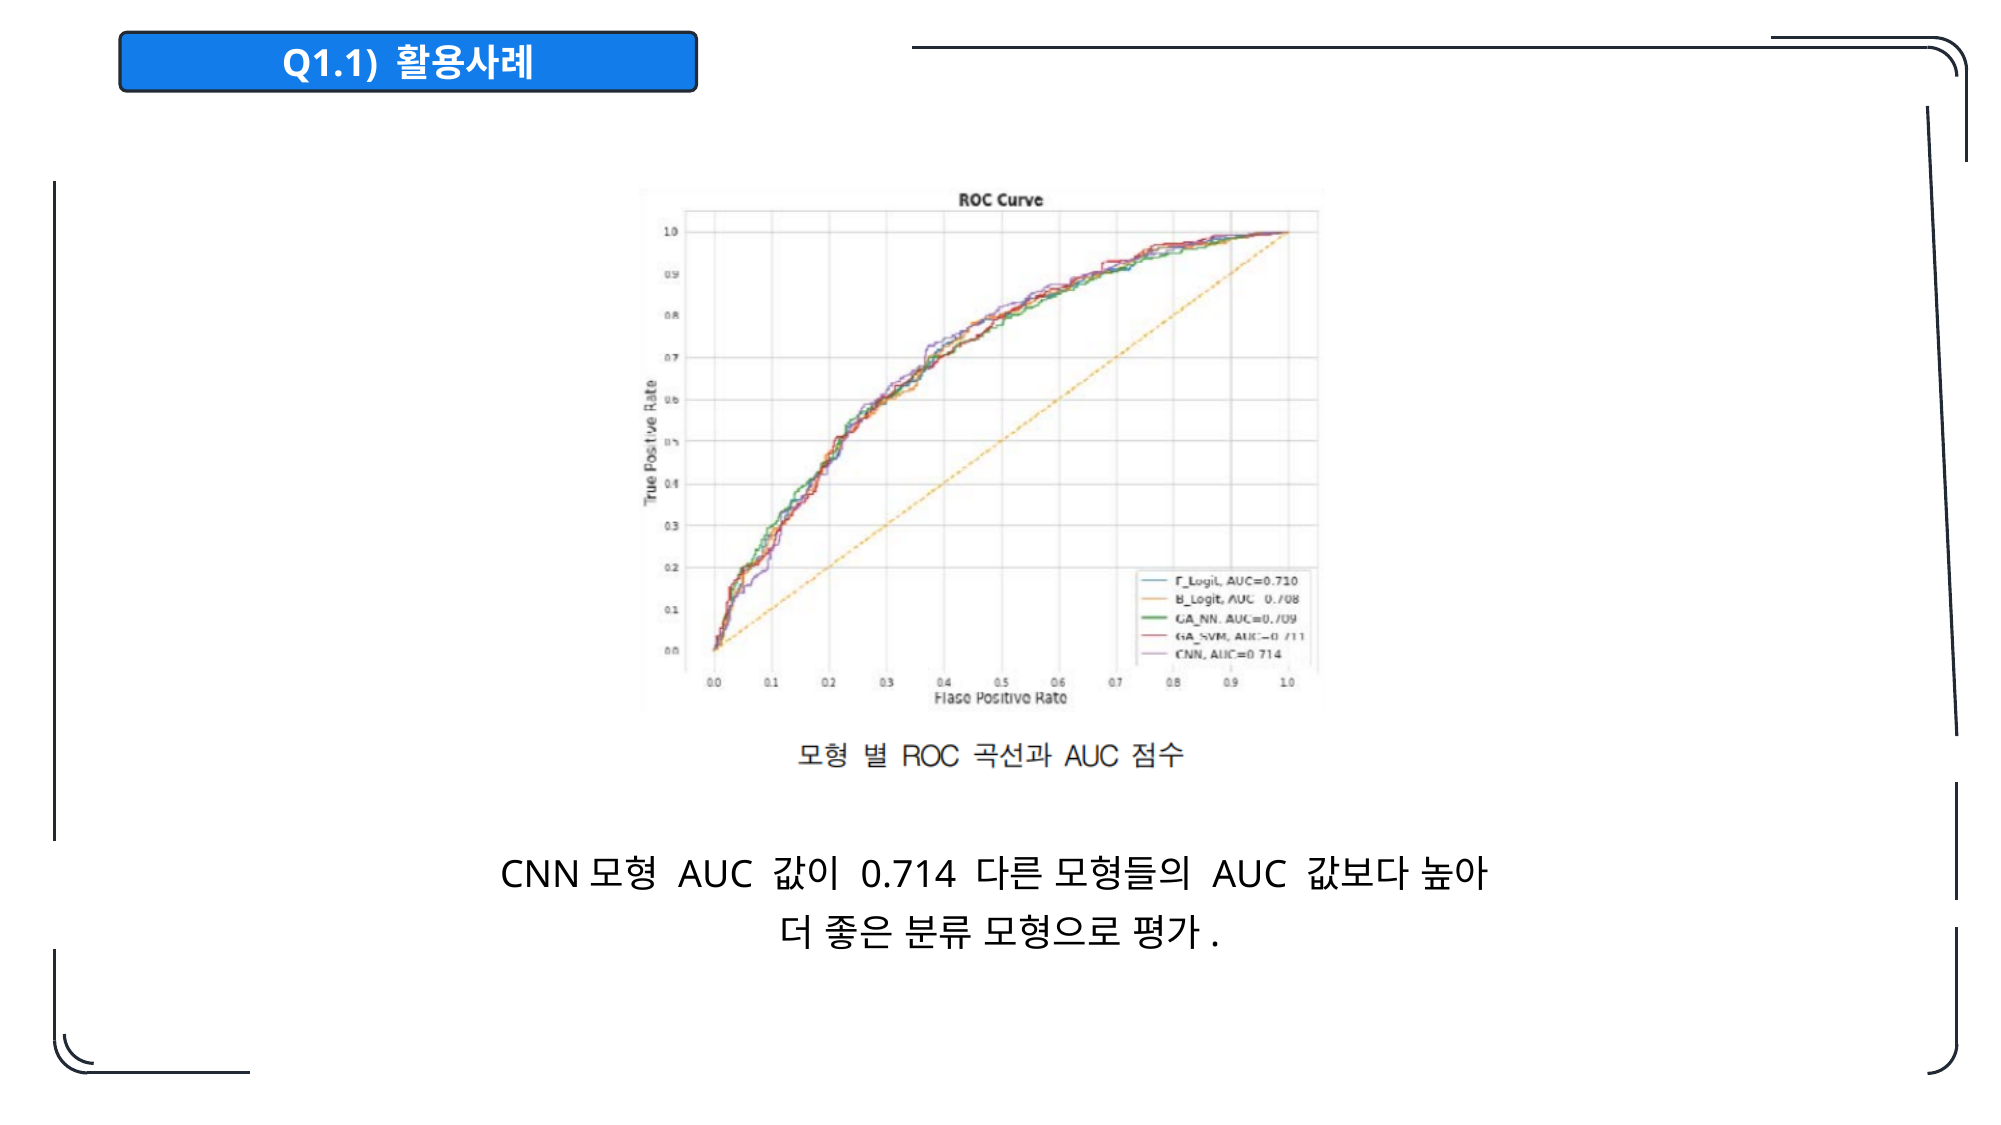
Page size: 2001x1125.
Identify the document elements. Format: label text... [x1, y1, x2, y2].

text_box Q1.1) 활용사례 [120, 32, 697, 37]
picture [607, 161, 1393, 813]
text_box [54, 37, 1967, 1074]
